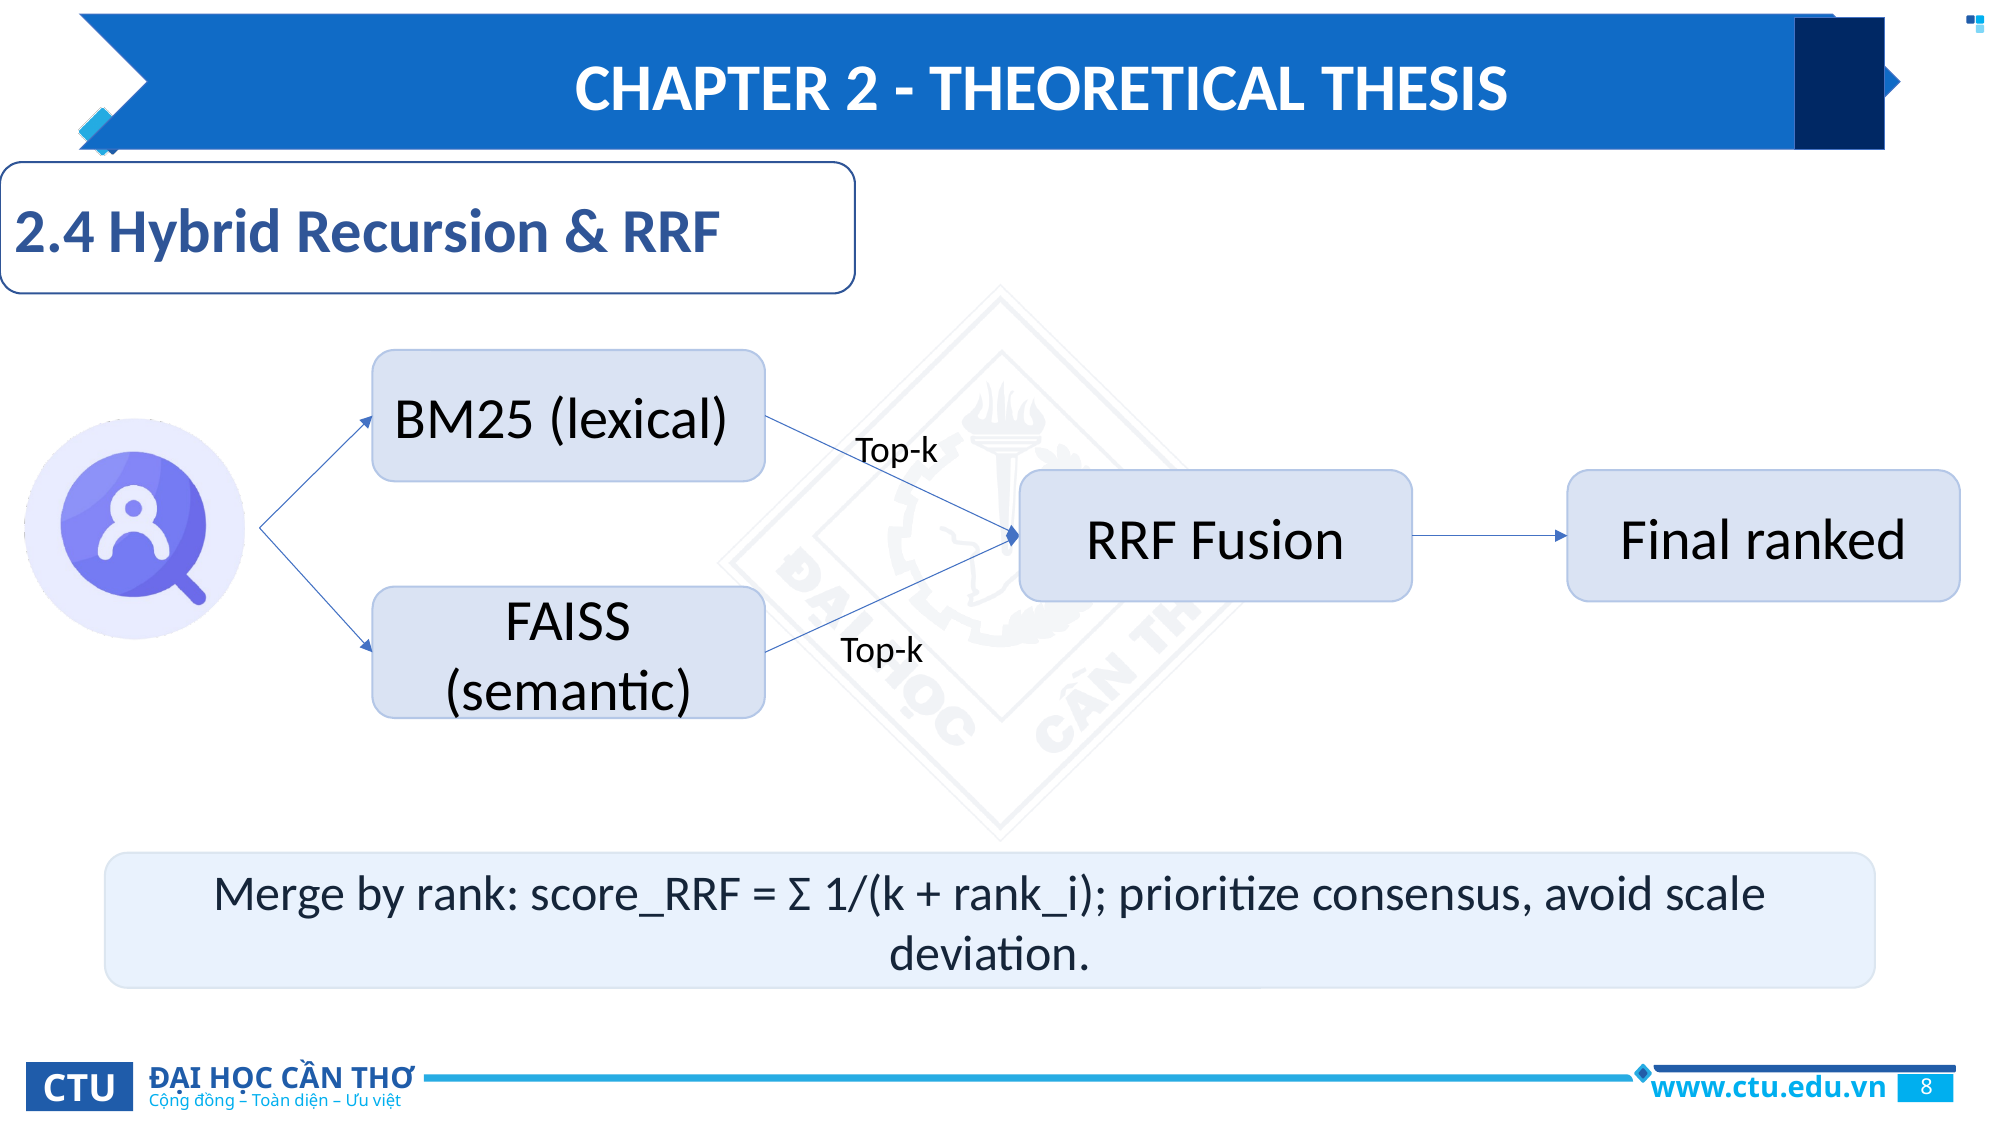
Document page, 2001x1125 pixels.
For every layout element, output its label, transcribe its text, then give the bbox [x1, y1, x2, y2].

text_box Final ranked [1566, 469, 1961, 603]
text_box 2.4 Hybrid Recursion & RRF [0, 182, 738, 273]
text_box Top-k [825, 653, 939, 678]
text_box Merge by rank: score_RRF = Σ 1/(k + rank_i); prioritize consensus, avoid scale deviation. [104, 852, 1876, 989]
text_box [764, 415, 1020, 535]
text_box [259, 527, 373, 653]
picture [78, 150, 127, 156]
text_box FAISS (semantic) [371, 585, 766, 720]
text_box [79, 14, 1901, 150]
text_box BM25 (lexical) [371, 348, 766, 483]
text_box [259, 415, 373, 527]
text_box [0, 161, 856, 295]
picture [9, 402, 260, 653]
text_box RRF Fusion [1020, 469, 1414, 603]
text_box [764, 535, 1020, 653]
